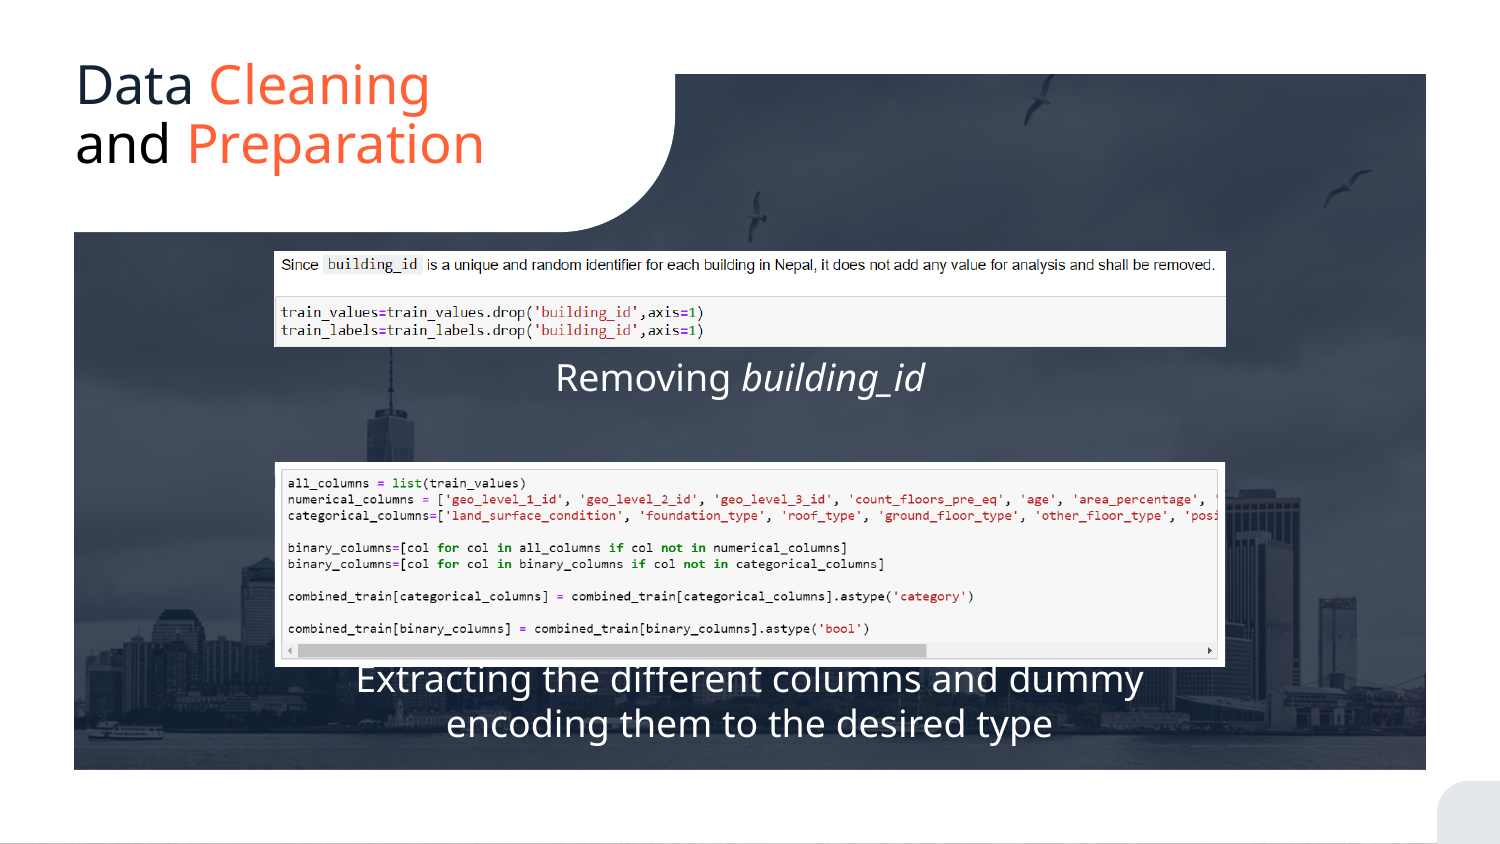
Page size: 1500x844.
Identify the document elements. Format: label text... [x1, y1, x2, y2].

title Data Cleaning and Preparation [75, 0, 596, 233]
list Extracting the different columns and dummy encoding them to the desired type [280, 676, 1220, 772]
list Removing building_id [280, 355, 1220, 461]
picture [274, 251, 1226, 347]
picture [274, 462, 1226, 667]
